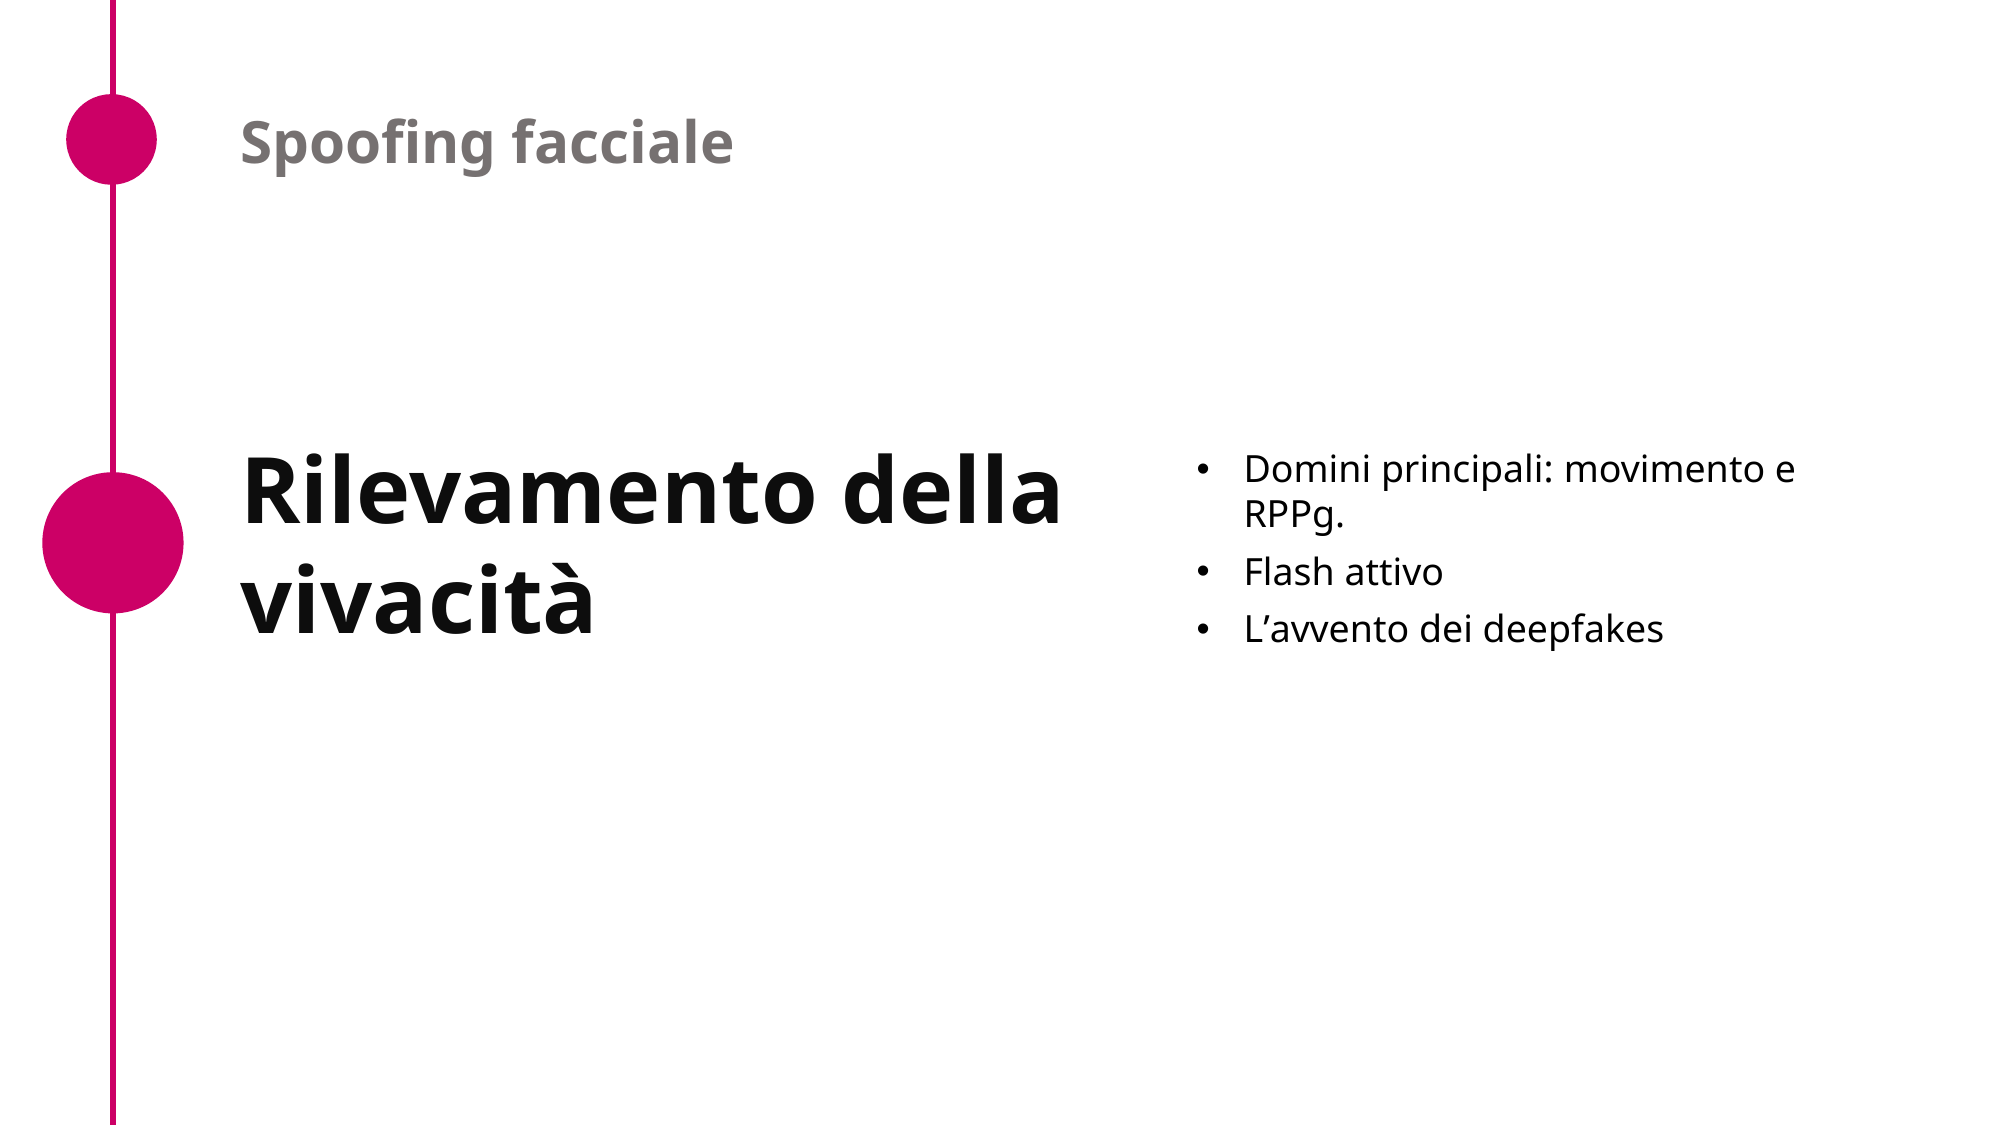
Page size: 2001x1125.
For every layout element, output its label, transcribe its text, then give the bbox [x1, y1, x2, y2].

text_box [116, 94, 157, 185]
text_box [66, 94, 110, 185]
text_box [116, 472, 184, 614]
text_box Domini principali: movimento e RPPg. Flash attivo L’avvento dei deepfakes [1181, 437, 1835, 658]
text_box [42, 472, 110, 614]
text_box Rilevamento della vivacità [225, 424, 1083, 659]
text_box Spoofing facciale [225, 97, 1083, 183]
